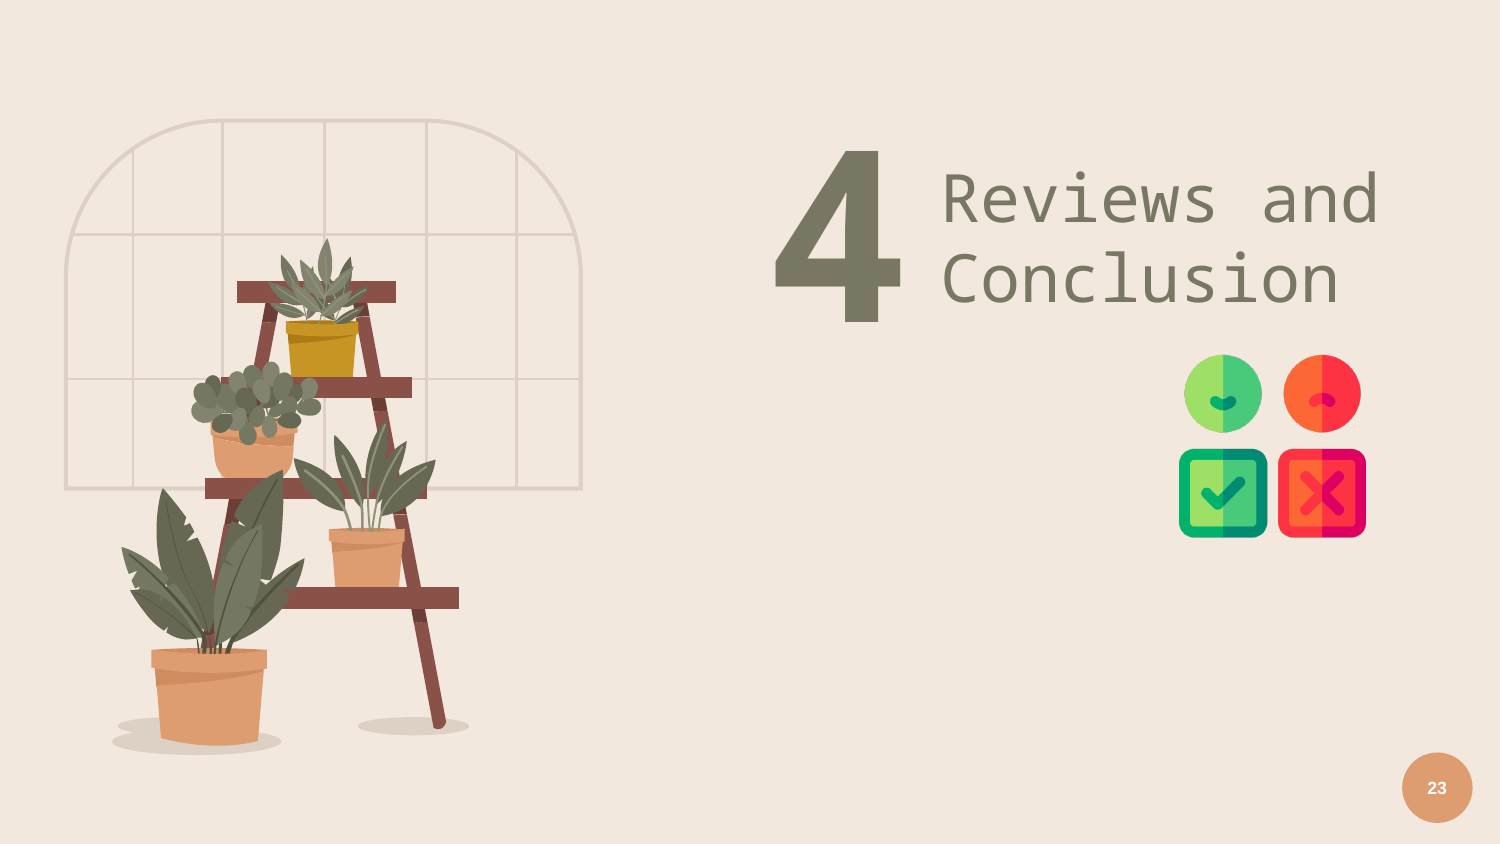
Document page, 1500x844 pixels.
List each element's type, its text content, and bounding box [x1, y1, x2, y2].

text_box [111, 237, 470, 756]
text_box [63, 118, 584, 491]
picture [1179, 352, 1366, 540]
text_box 23 [1400, 750, 1475, 826]
text_box 4 [750, 150, 911, 303]
text_box Reviews and Conclusion [940, 122, 1402, 350]
